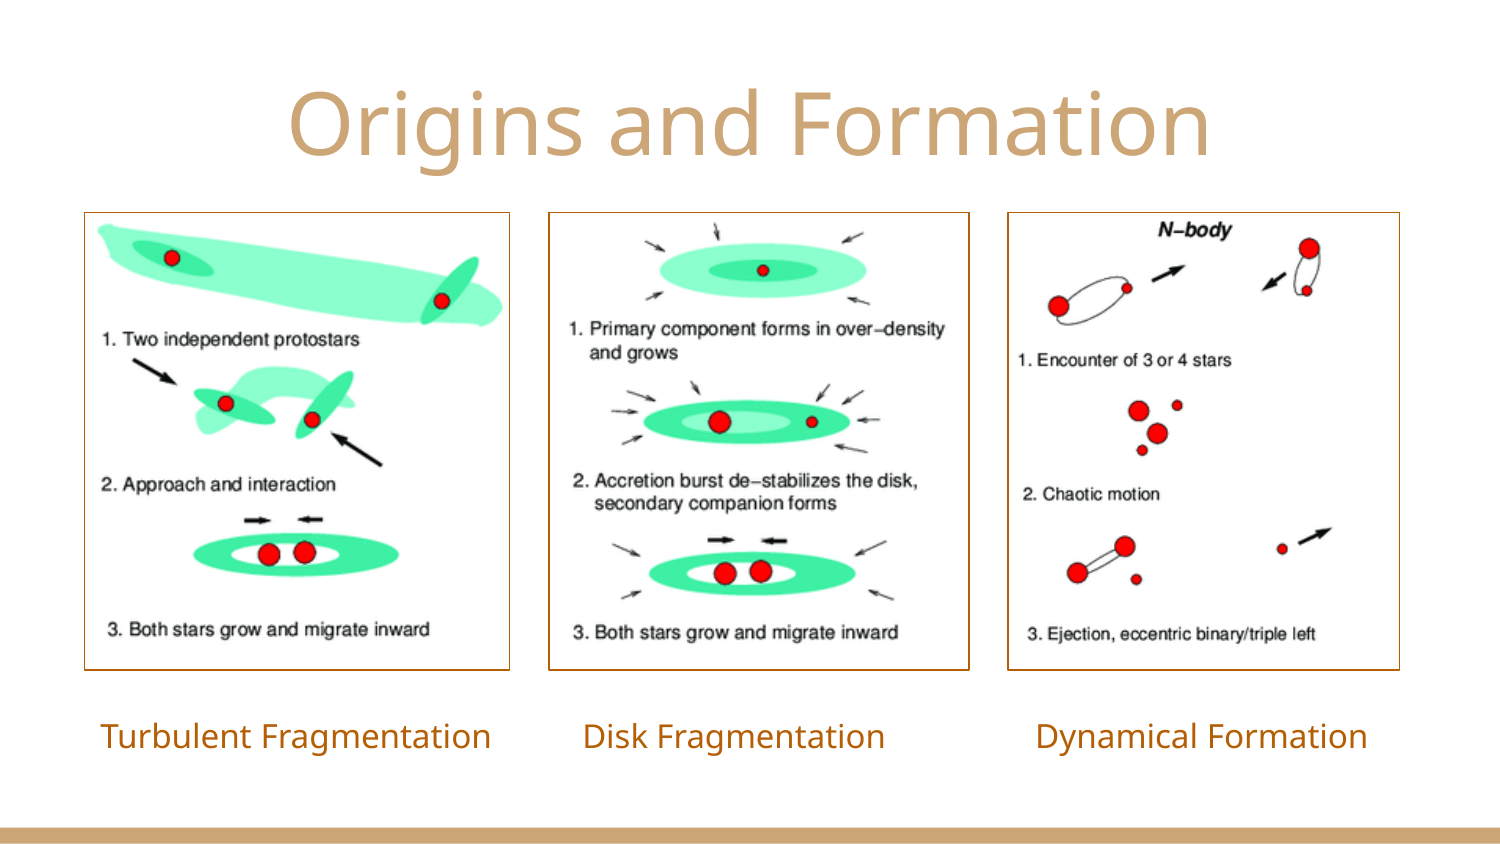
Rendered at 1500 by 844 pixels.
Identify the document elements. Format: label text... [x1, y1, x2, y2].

picture [85, 212, 509, 670]
list Disk Fragmentation [567, 694, 933, 771]
list Dynamical Formation [1020, 694, 1386, 781]
title Origins and Formation [51, 51, 1449, 189]
picture [1008, 212, 1400, 670]
list Turbulent Fragmentation [85, 694, 509, 781]
picture [549, 212, 969, 670]
